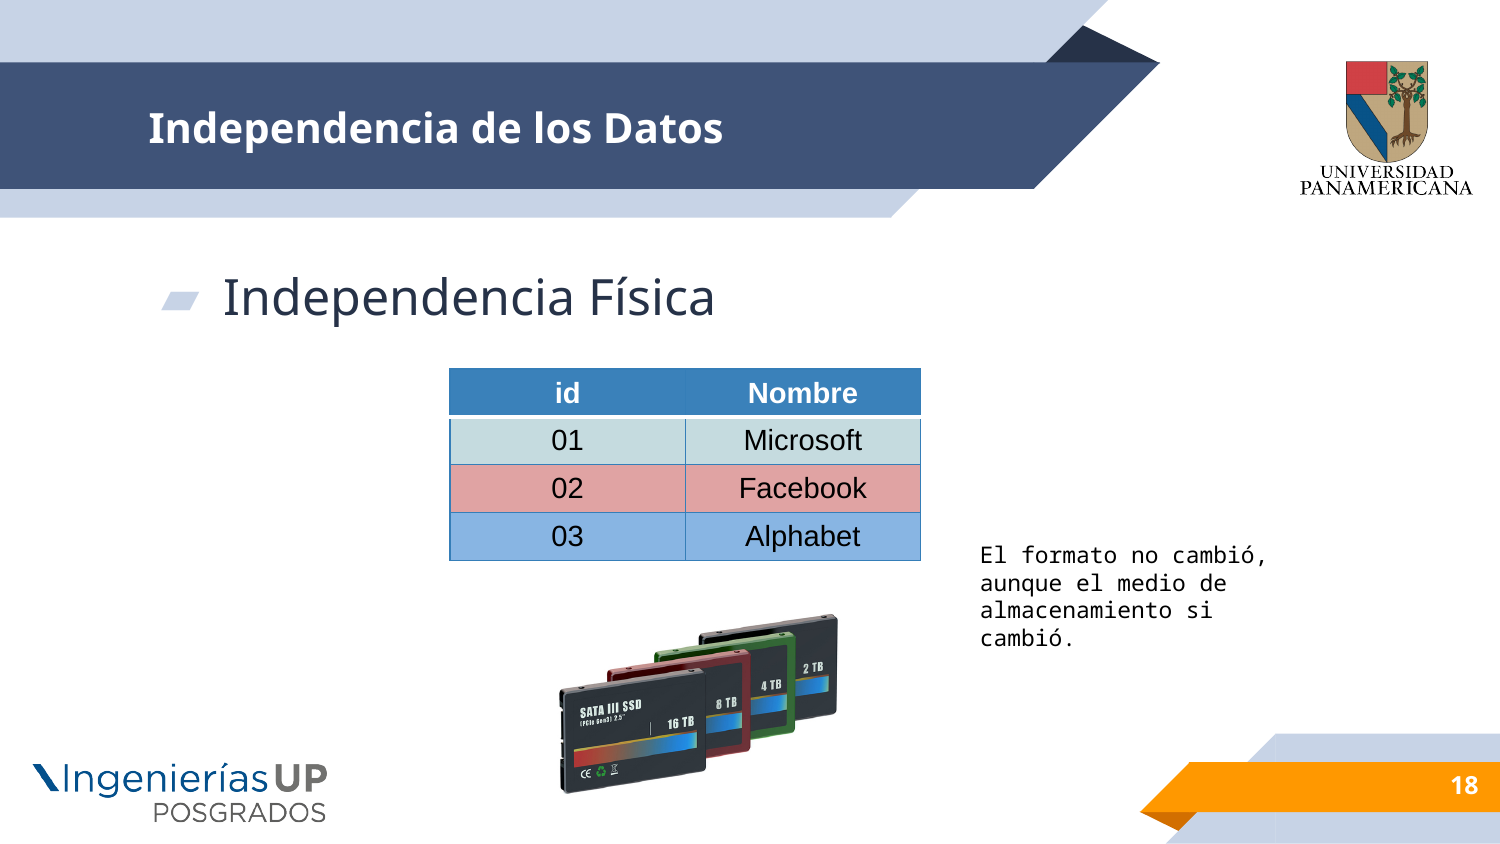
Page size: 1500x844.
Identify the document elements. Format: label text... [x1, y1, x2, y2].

table_cell 03 [451, 513, 685, 560]
table_header id [451, 370, 685, 415]
picture [1286, 44, 1490, 210]
table_cell Facebook [686, 465, 920, 512]
picture [534, 596, 859, 813]
table_cell Alphabet [686, 513, 920, 560]
table_cell Microsoft [686, 419, 920, 464]
slide_number 18 [1249, 760, 1494, 813]
text_box El formato no cambió, aunque el medio de almacenamiento si cambió. [964, 533, 1315, 659]
list Independencia Física [133, 217, 1140, 373]
table_cell 01 [451, 419, 685, 464]
table_cell 02 [451, 465, 685, 512]
picture [15, 737, 344, 844]
title Independencia de los Datos [133, 64, 1035, 190]
table_header Nombre [686, 370, 920, 415]
